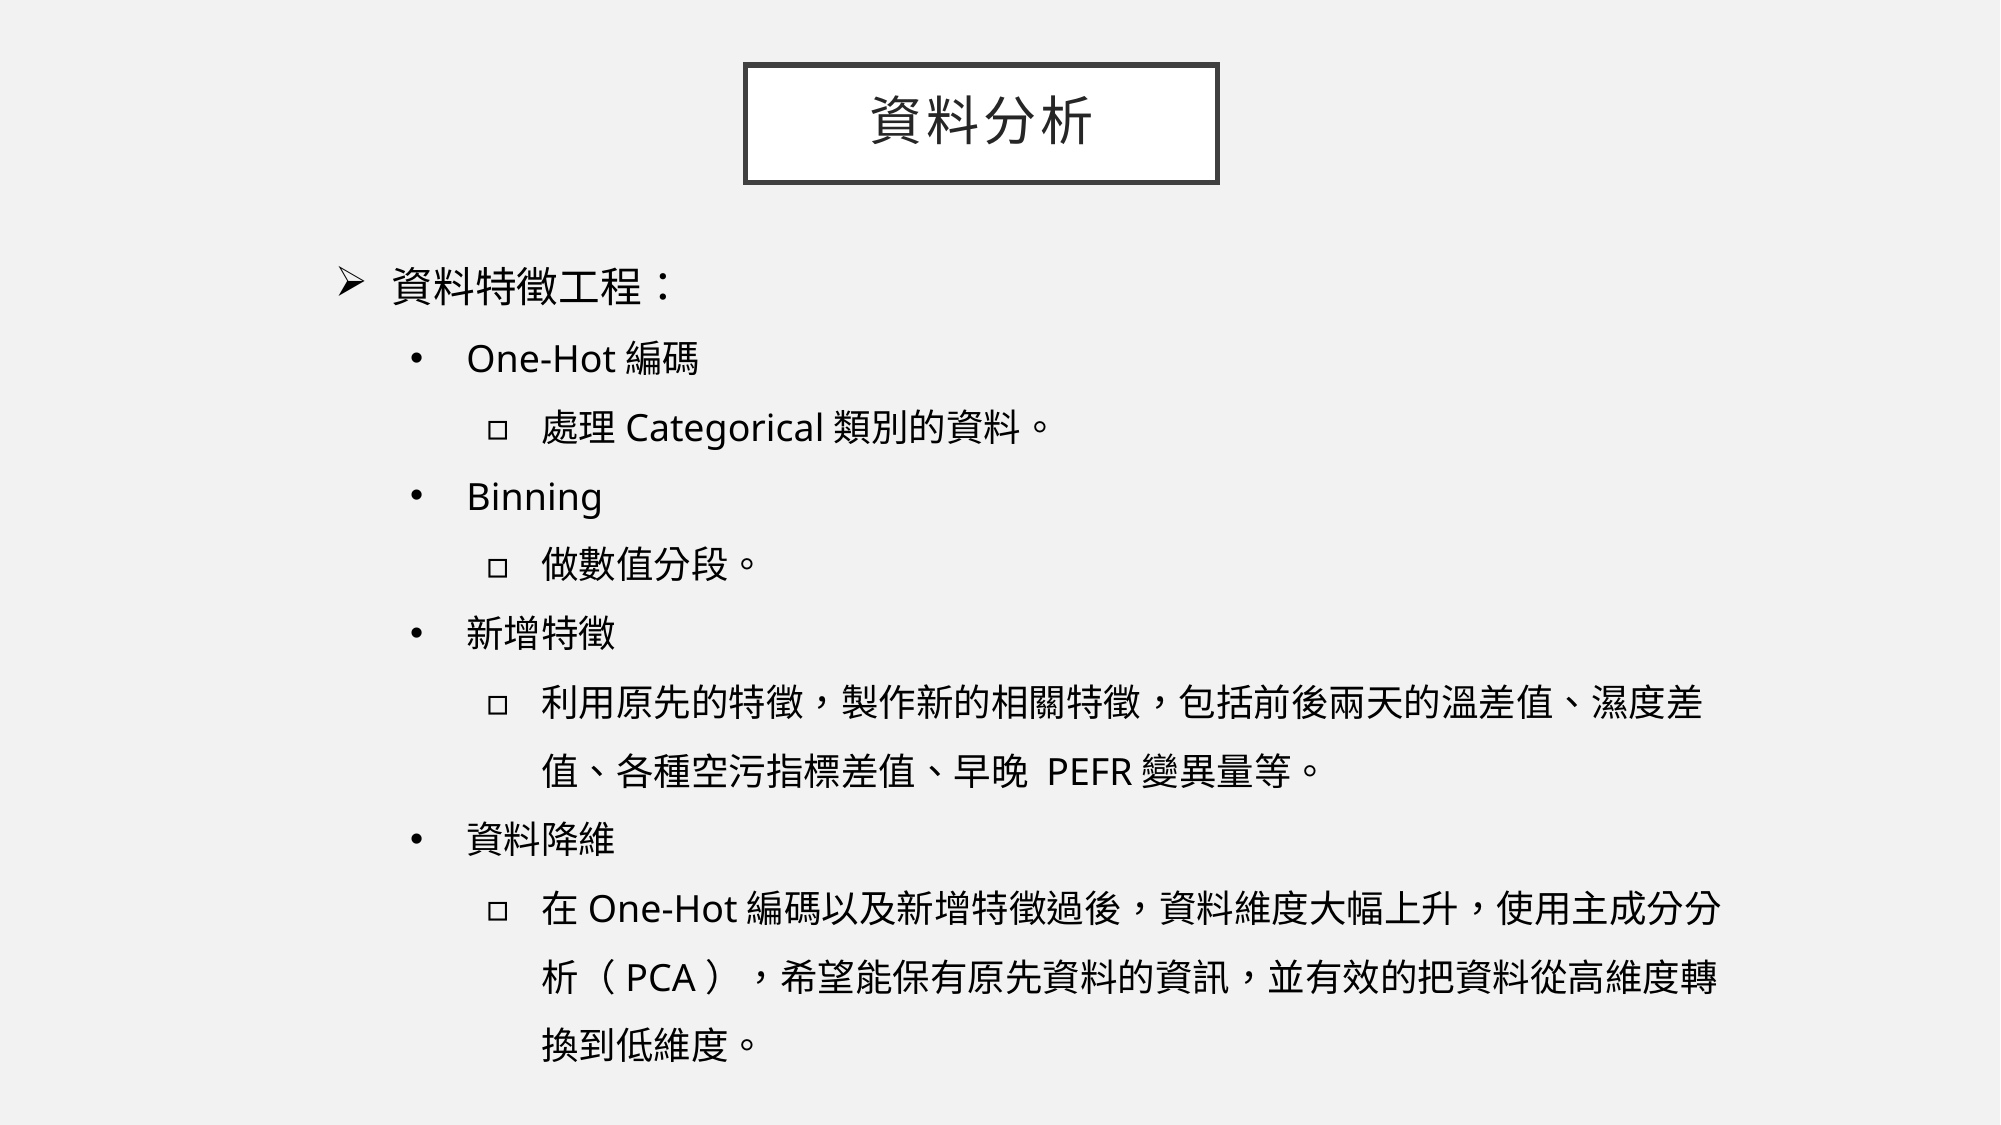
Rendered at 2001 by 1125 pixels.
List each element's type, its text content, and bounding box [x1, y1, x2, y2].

title 資料分析 [743, 62, 1220, 185]
text_box 資料特徵工程： One-Hot編碼 處理Categorical類別的資料。 Binning 做數值分段。 新增特徵 利用原先的特徵，製作新的相關特徵，包括前後兩天的溫差值、濕度差值、各種空污指標差值、早晚 PEFR變異量等。 資料降維 在One-Hot編碼以及新增特徵過後，資料維度大幅上升，使用主成分分析（PCA），希望能保有原先資料的資訊，並有效的把資料從高維度轉換到低維度。 [245, 235, 1749, 1075]
